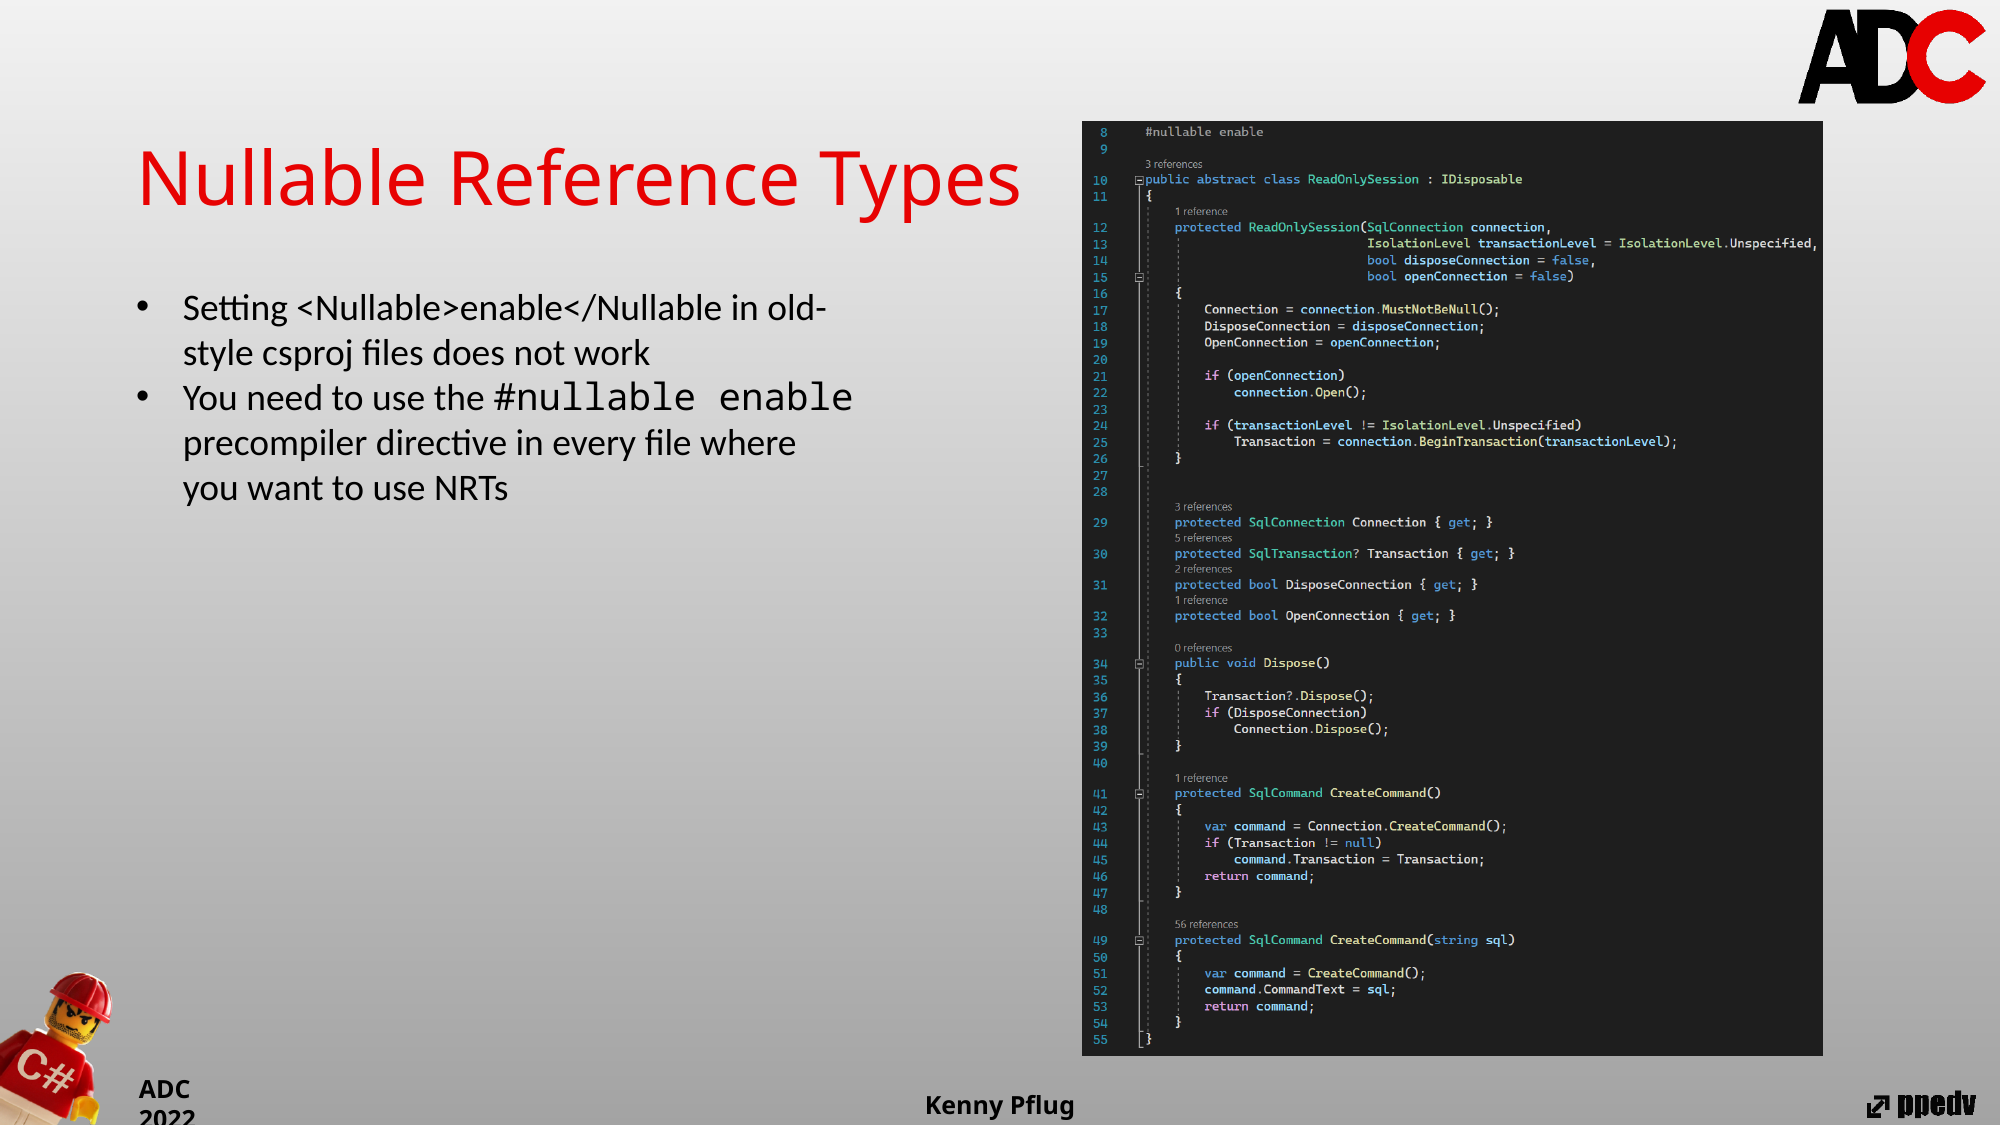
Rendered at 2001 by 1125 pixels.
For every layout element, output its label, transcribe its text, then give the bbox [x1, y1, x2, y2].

picture [1082, 121, 1823, 1056]
picture [0, 968, 130, 1125]
text_box Setting <Nullable>enable</Nullable in old-style csproj files does not work You need to use the #nullable enable precompiler directive in every file where you want to use NRTs [121, 275, 874, 516]
picture [1796, 5, 1988, 108]
text_box Nullable Reference Types [121, 122, 1082, 228]
